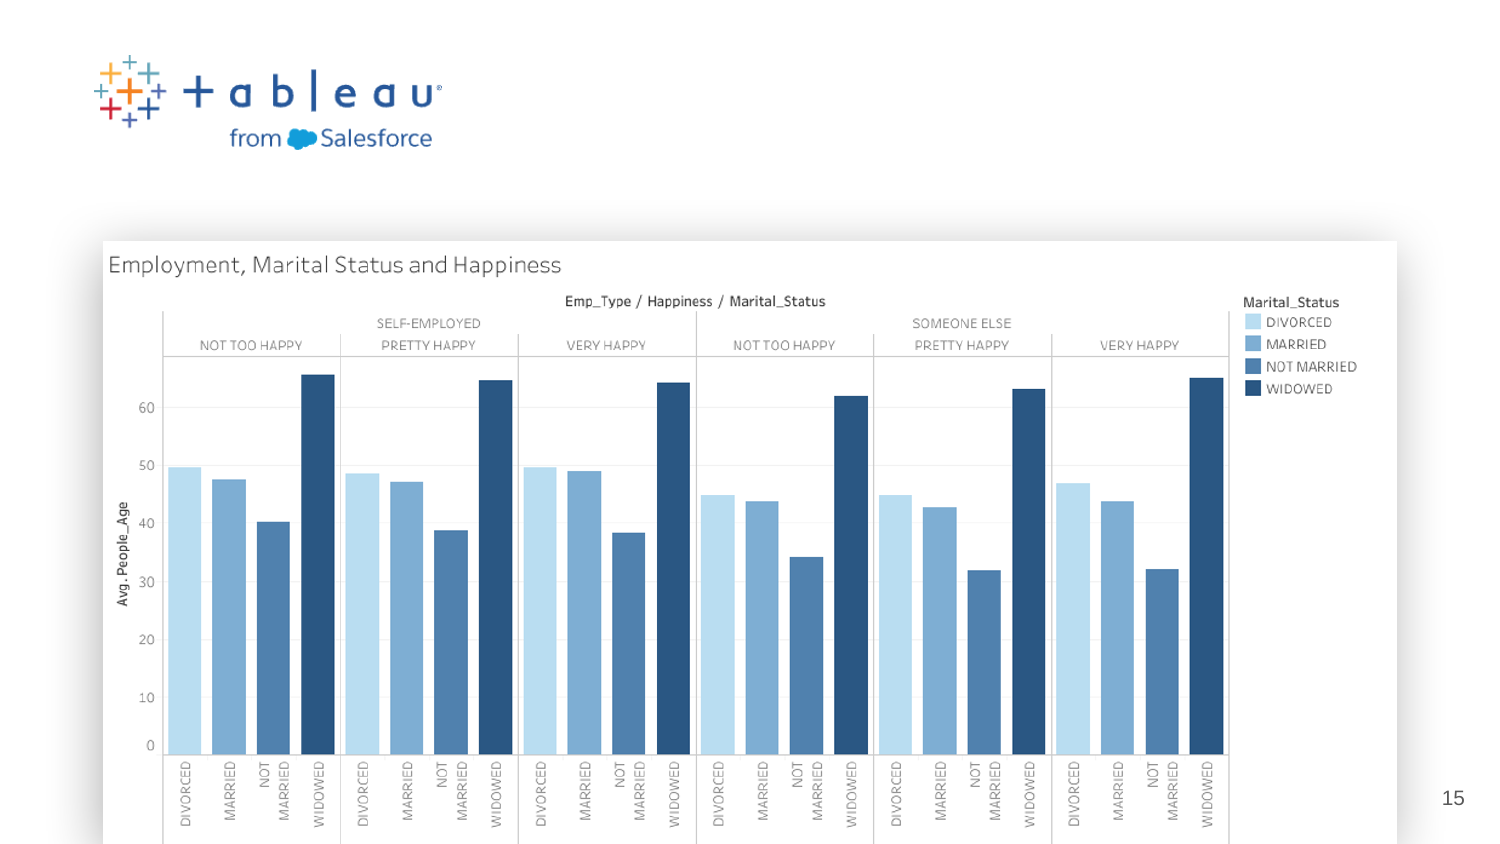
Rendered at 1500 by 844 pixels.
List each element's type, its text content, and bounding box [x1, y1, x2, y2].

slide_number ‹#› [1400, 764, 1480, 830]
picture [94, 55, 442, 150]
picture [102, 241, 1397, 844]
